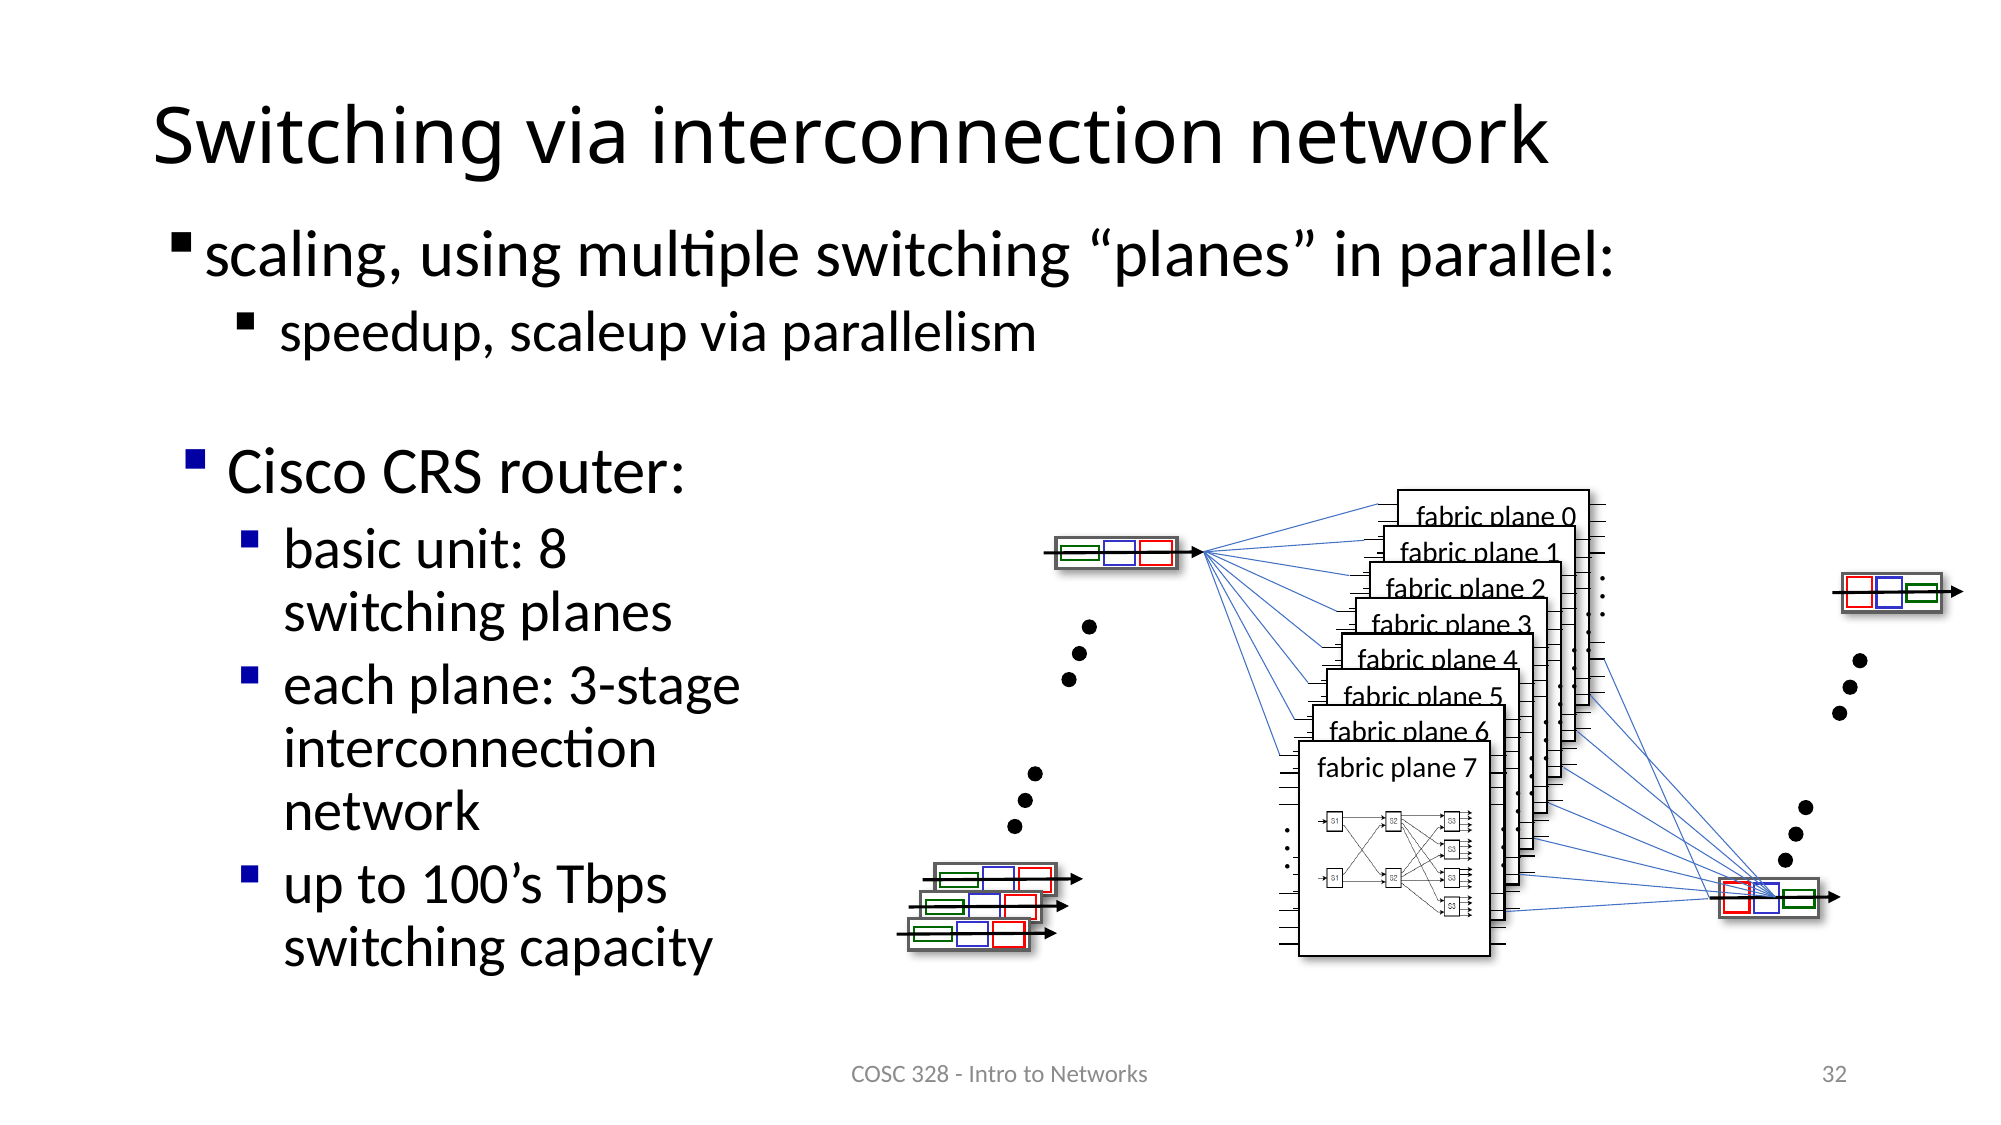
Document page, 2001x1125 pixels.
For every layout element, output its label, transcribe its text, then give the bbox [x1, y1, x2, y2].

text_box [896, 490, 1964, 957]
footer COSC 328 - Intro to Networks [662, 1042, 1338, 1103]
slide_number 32 [1412, 1042, 1863, 1103]
text_box Cisco CRS router: basic unit: 8 switching planes each plane: 3-stage interconnection network up to 100’s Tbps switching capacity [154, 428, 813, 1014]
picture [1318, 802, 1473, 923]
list scaling, using multiple switching “planes” in parallel: speedup, scaleup via parallelism [151, 211, 1888, 380]
title Switching via interconnection network [137, 65, 1863, 213]
